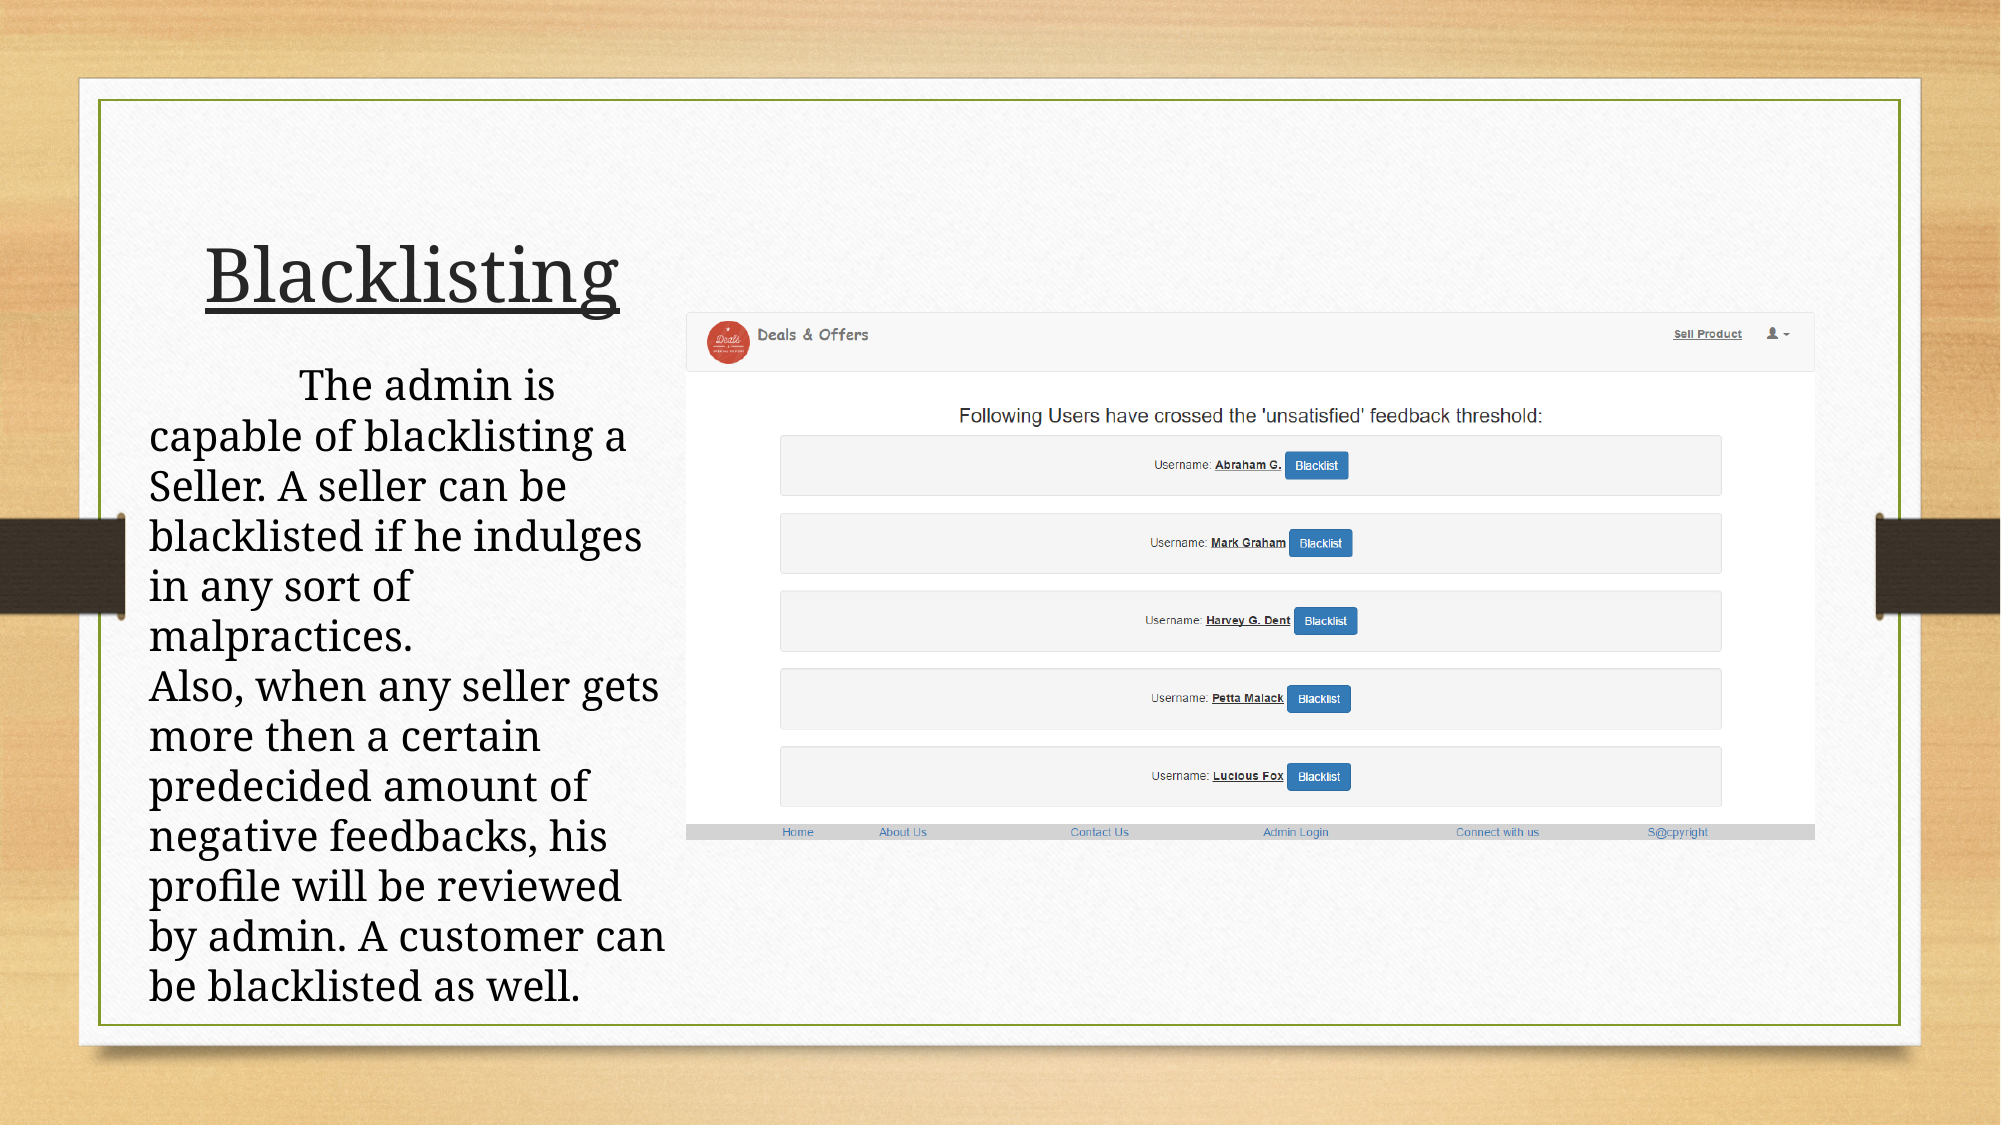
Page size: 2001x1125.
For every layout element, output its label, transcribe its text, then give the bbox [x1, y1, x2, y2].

title Blacklisting [138, 221, 687, 324]
picture [0, 0, 2001, 1125]
text_box The admin is capable of blacklisting a Seller. A seller can be blacklisted if he indulges in any sort of malpractices. Also, when any seller gets more then a certain predecided amount of negative feedbacks, his profile will be reviewed by admin. A customer can be blacklisted as well. [134, 351, 687, 1017]
